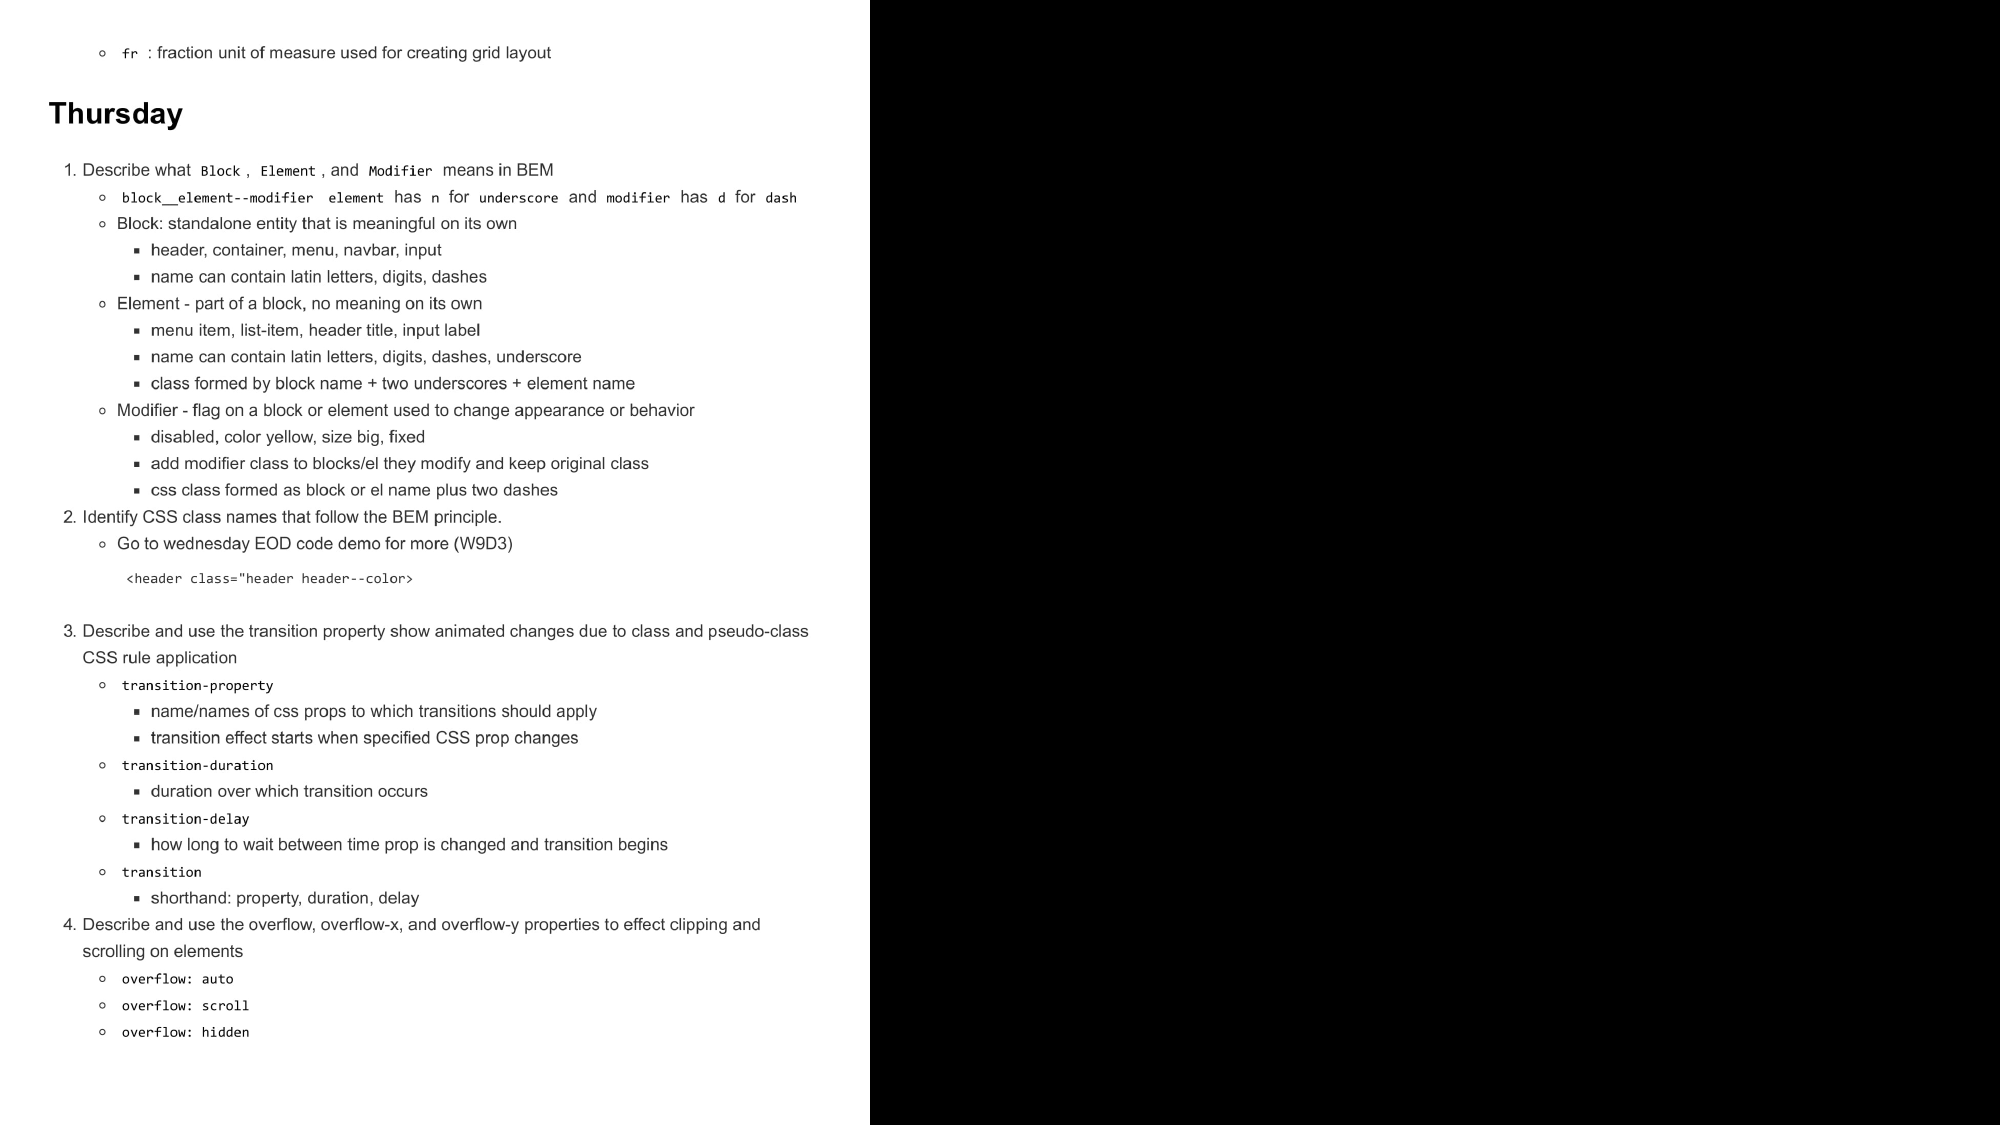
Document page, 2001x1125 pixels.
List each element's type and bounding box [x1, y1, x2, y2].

picture [0, 0, 870, 1125]
